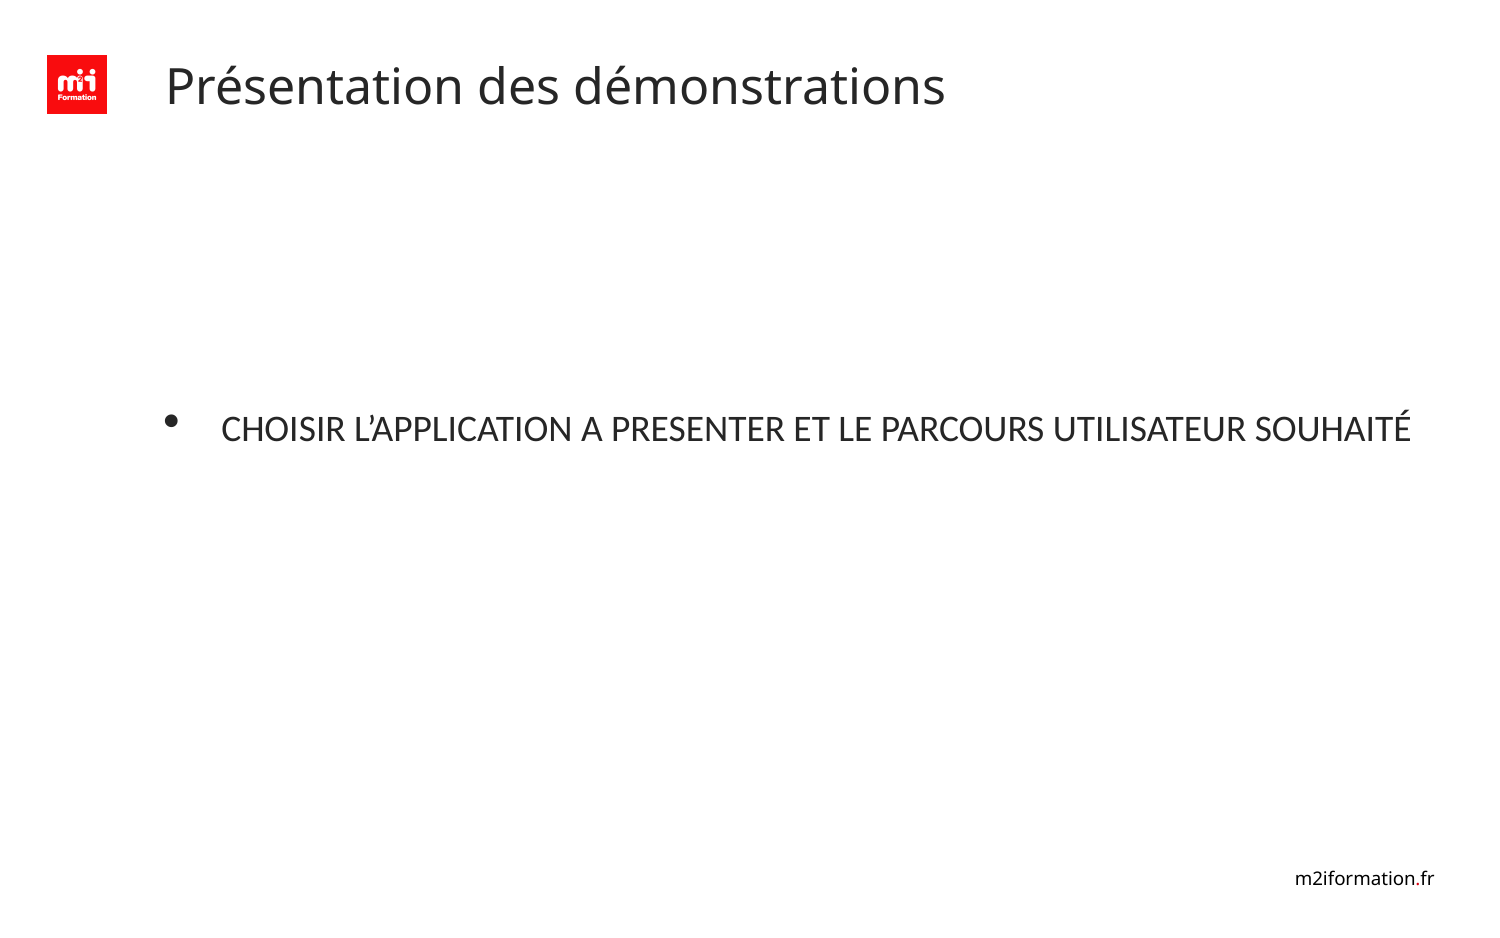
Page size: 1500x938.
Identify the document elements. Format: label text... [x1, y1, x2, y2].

title Présentation des démonstrations [150, 45, 1451, 124]
text_box CHOISIR L’APPLICATION A PRESENTER ET LE PARCOURS UTILISATEUR SOUHAITÉ [150, 165, 1451, 806]
